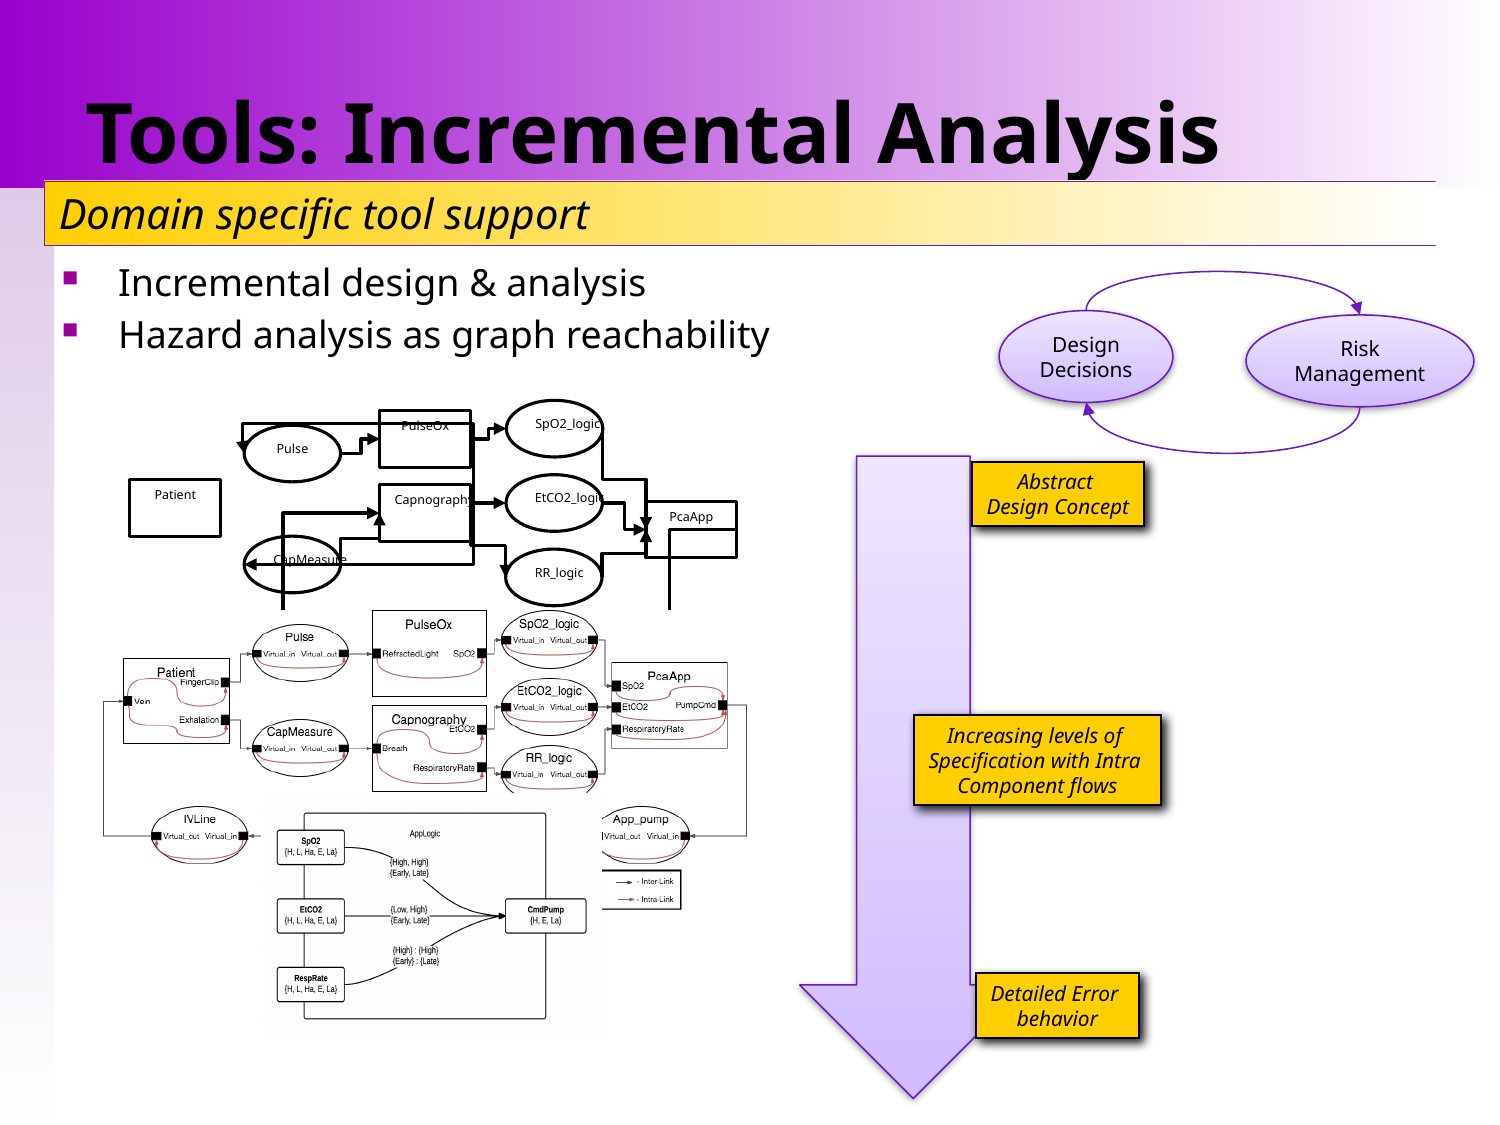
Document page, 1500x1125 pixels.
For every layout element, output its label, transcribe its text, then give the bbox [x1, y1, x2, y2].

text_box Abstract Design Concept [971, 461, 1145, 527]
text_box Incremental design & analysis Hazard analysis as graph reachability [46, 251, 930, 404]
picture [99, 609, 751, 1039]
text_box Increasing levels of Specification with Intra Component flows [913, 715, 1162, 805]
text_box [129, 400, 738, 608]
title Tools: Incremental Analysis [70, 0, 1450, 188]
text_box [1005, 311, 1464, 406]
text_box Domain specific tool support [43, 180, 1436, 246]
text_box [799, 455, 972, 1100]
text_box Detailed Error behavior [975, 973, 1139, 1038]
